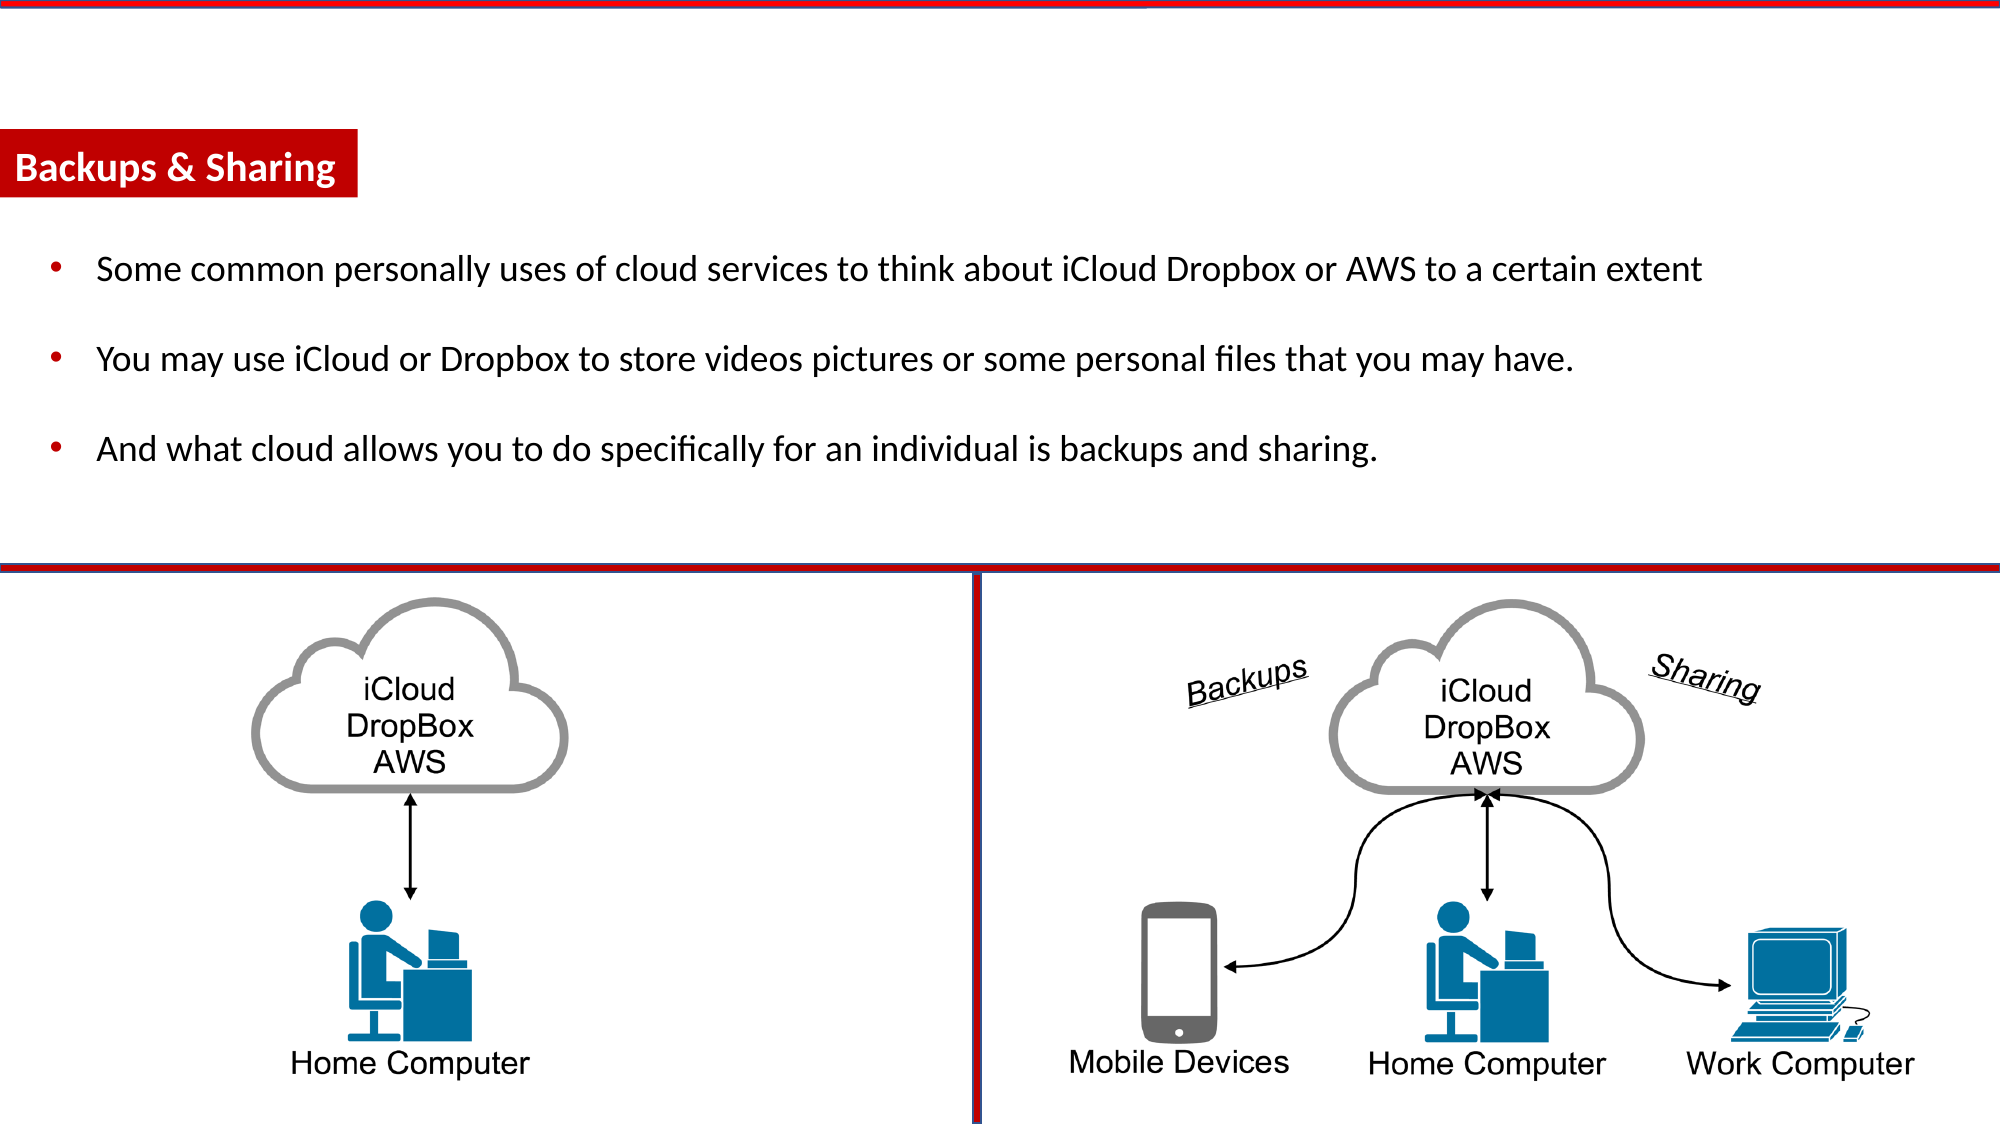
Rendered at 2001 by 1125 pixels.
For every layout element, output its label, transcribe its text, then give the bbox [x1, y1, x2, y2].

text_box [231, 585, 588, 1105]
text_box Some common personally uses of cloud services to think about iCloud Dropbox or AWS to a certain extent You may use iCloud or Dropbox to store videos pictures or some personal files that you may have. And what cloud allows you to do specifically for an individual is backups and sharing. [34, 236, 1920, 477]
text_box Backups & Sharing [0, 129, 358, 198]
text_box [0, 563, 2000, 573]
text_box [1054, 592, 1920, 1105]
text_box [972, 573, 982, 1124]
text_box [0, 0, 2000, 9]
